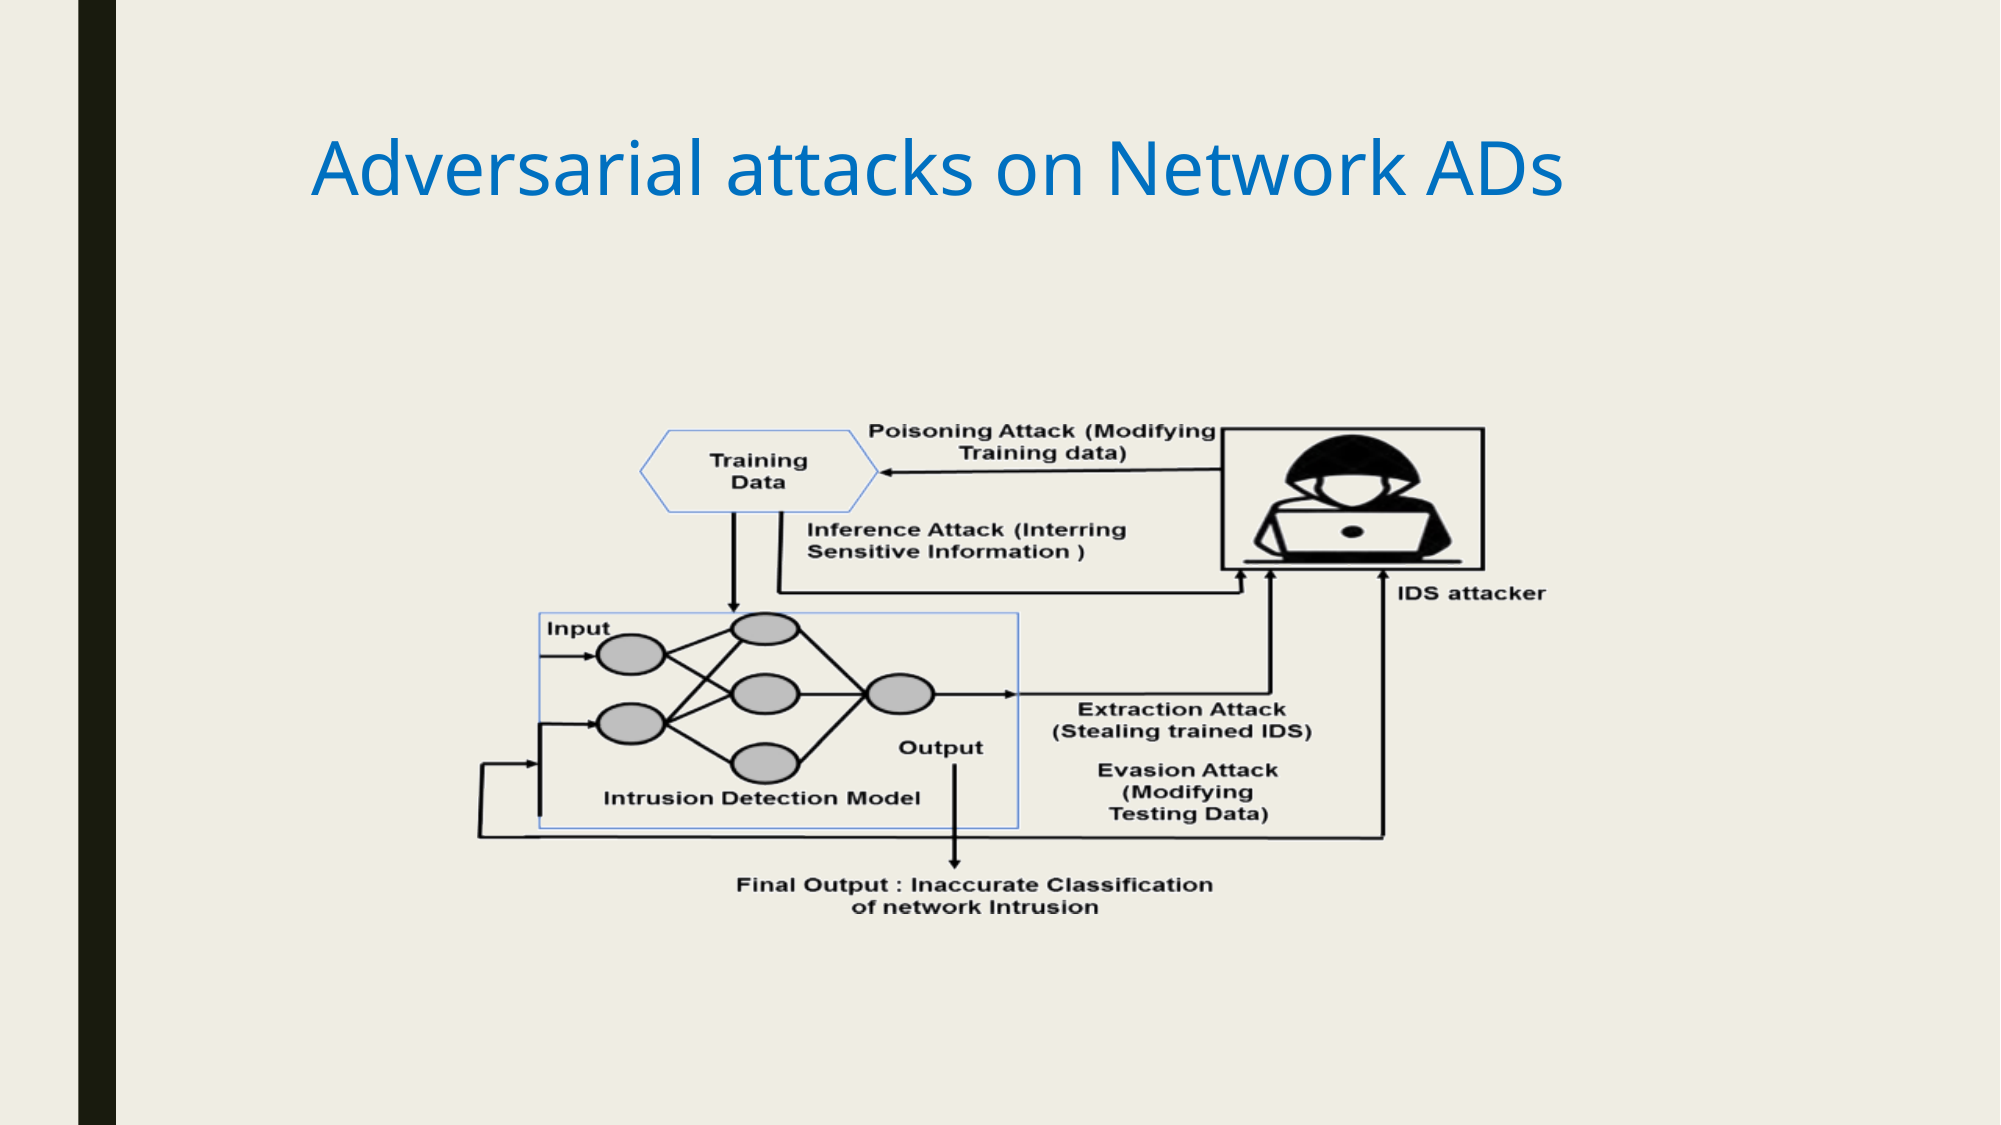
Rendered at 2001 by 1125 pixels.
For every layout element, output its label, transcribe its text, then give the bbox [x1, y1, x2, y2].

title Adversarial attacks on Network ADs [225, 112, 1800, 357]
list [477, 423, 1548, 914]
